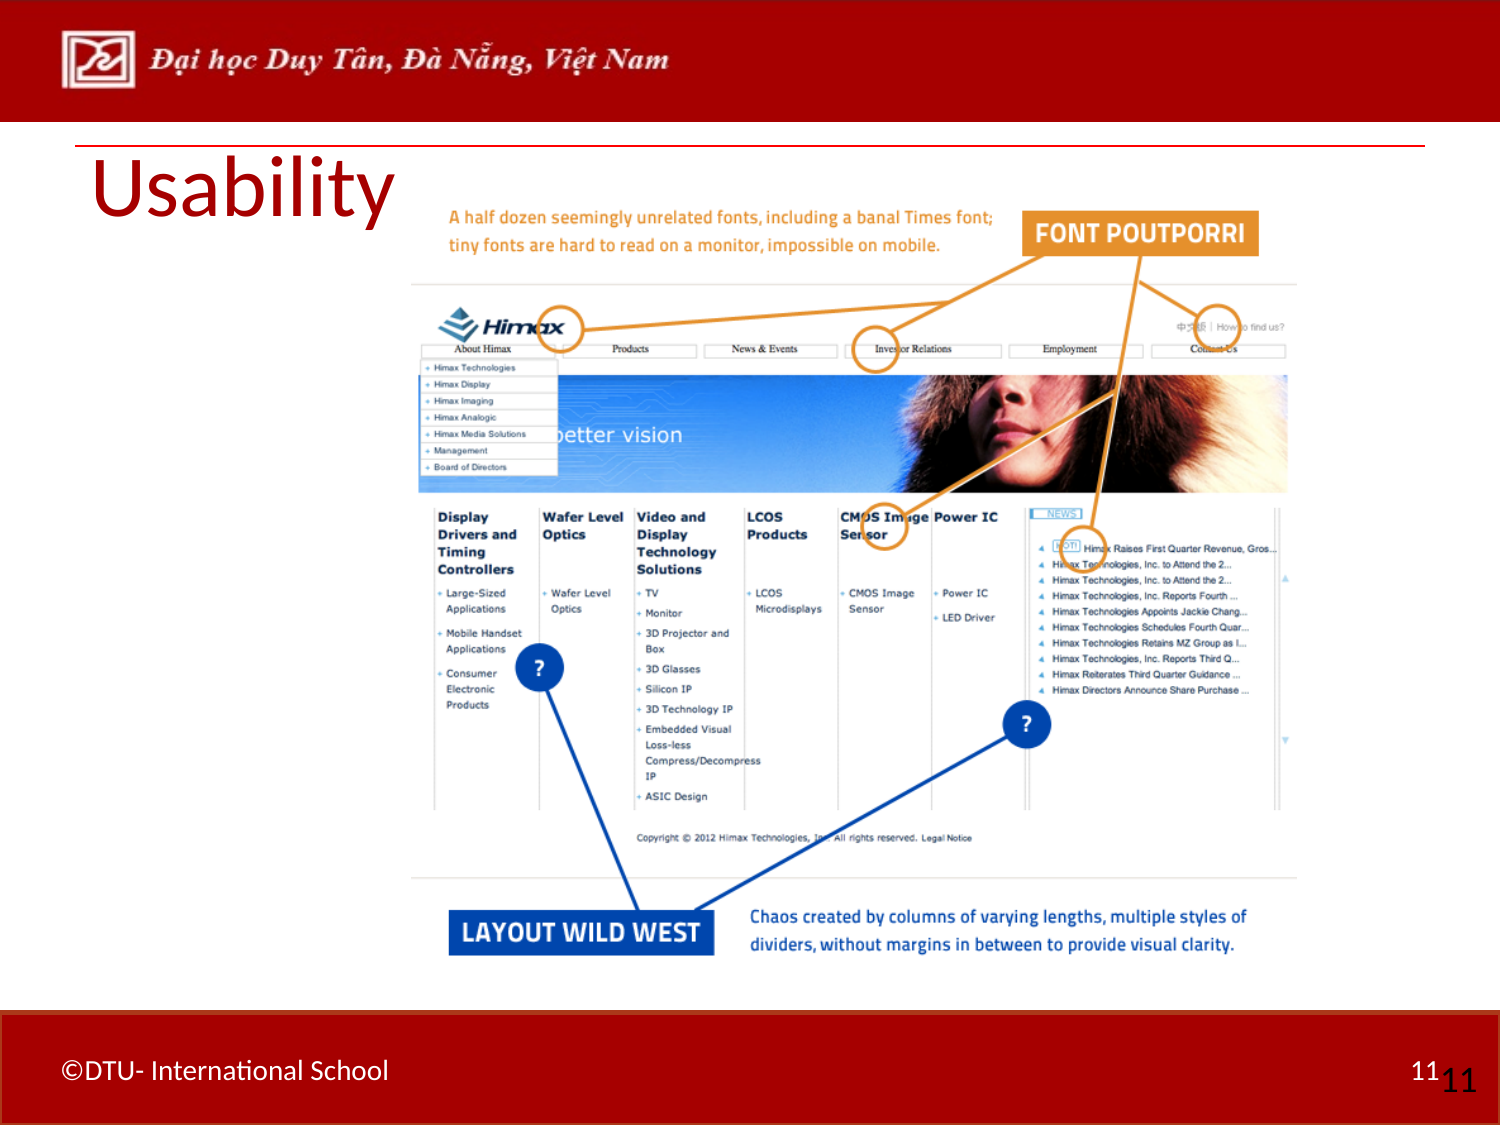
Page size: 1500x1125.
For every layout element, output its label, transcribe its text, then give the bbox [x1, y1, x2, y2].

title Usability [75, 121, 1425, 242]
picture [0, 0, 1500, 122]
picture [410, 182, 1297, 987]
slide_number 11 [1425, 1047, 1500, 1086]
